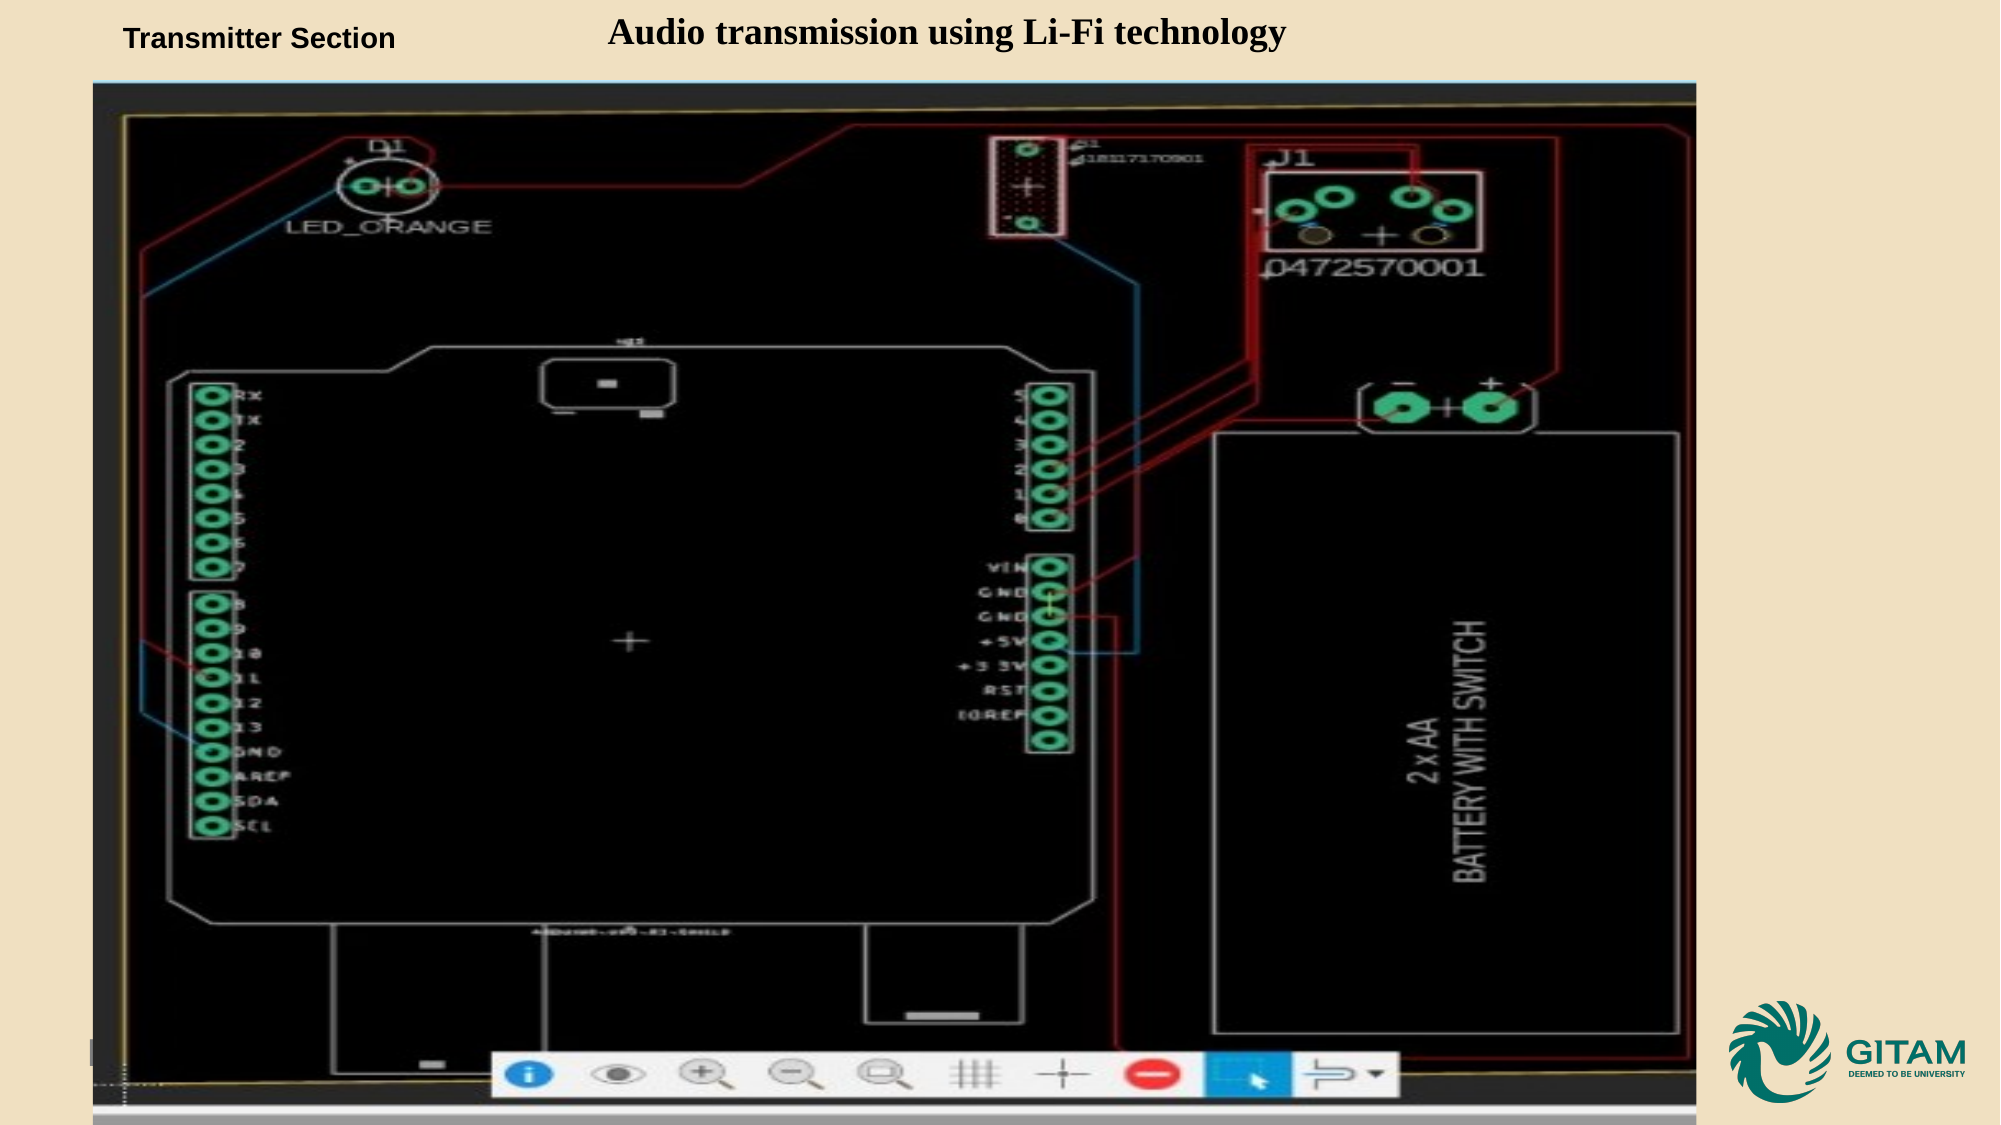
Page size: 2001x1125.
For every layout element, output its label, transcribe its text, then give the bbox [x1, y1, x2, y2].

picture [92, 80, 1697, 1125]
text_box Audio transmission using Li-Fi technology [592, 0, 1374, 79]
picture [1729, 1001, 1965, 1103]
text_box Transmitter Section [108, 12, 592, 62]
